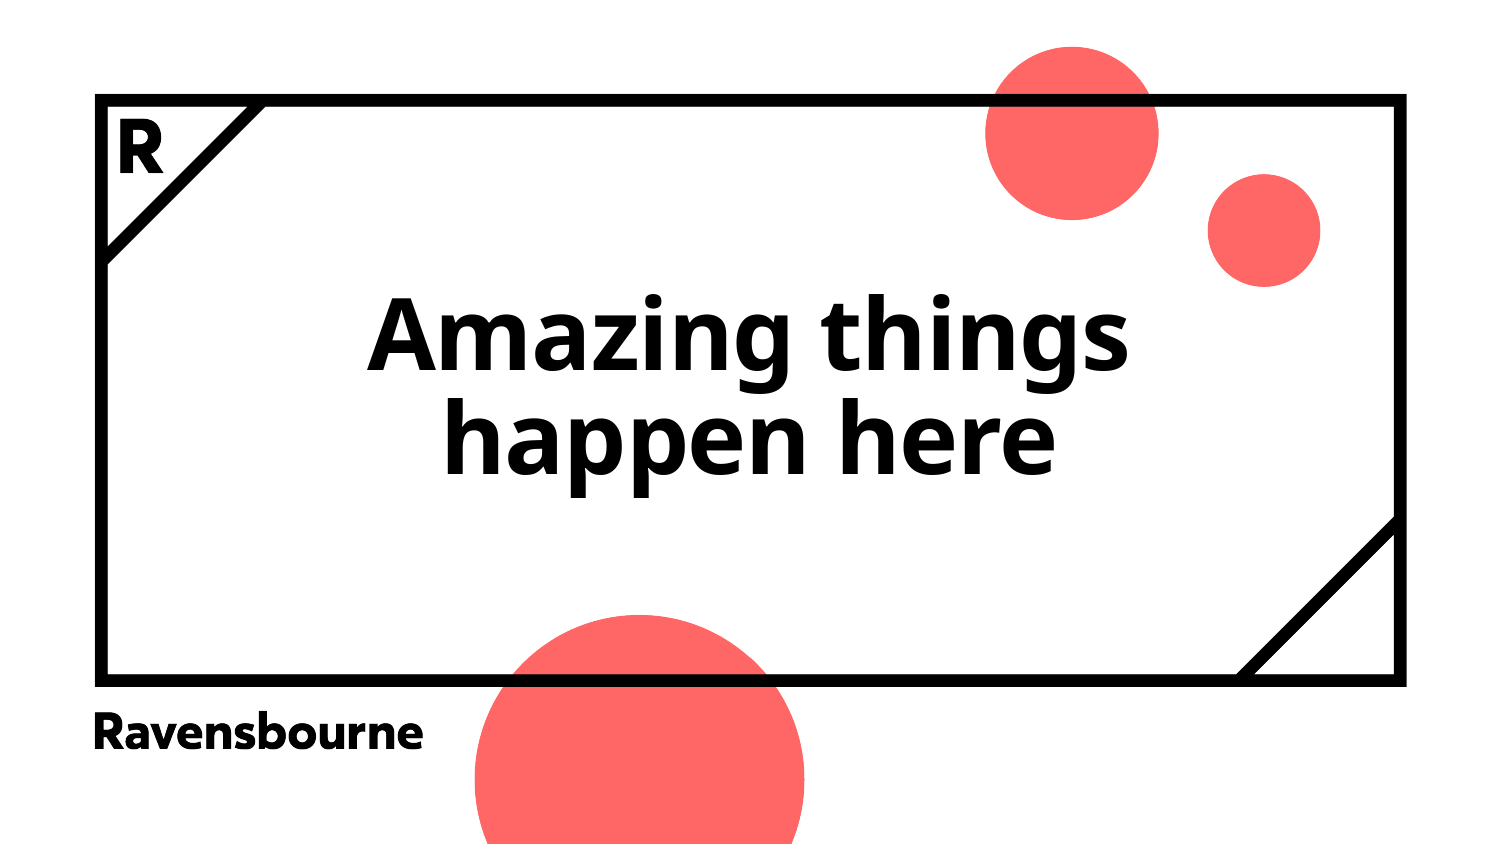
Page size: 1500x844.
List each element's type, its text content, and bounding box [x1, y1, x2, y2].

picture [0, 0, 1500, 844]
title Amazing things happen here [94, 286, 1405, 471]
